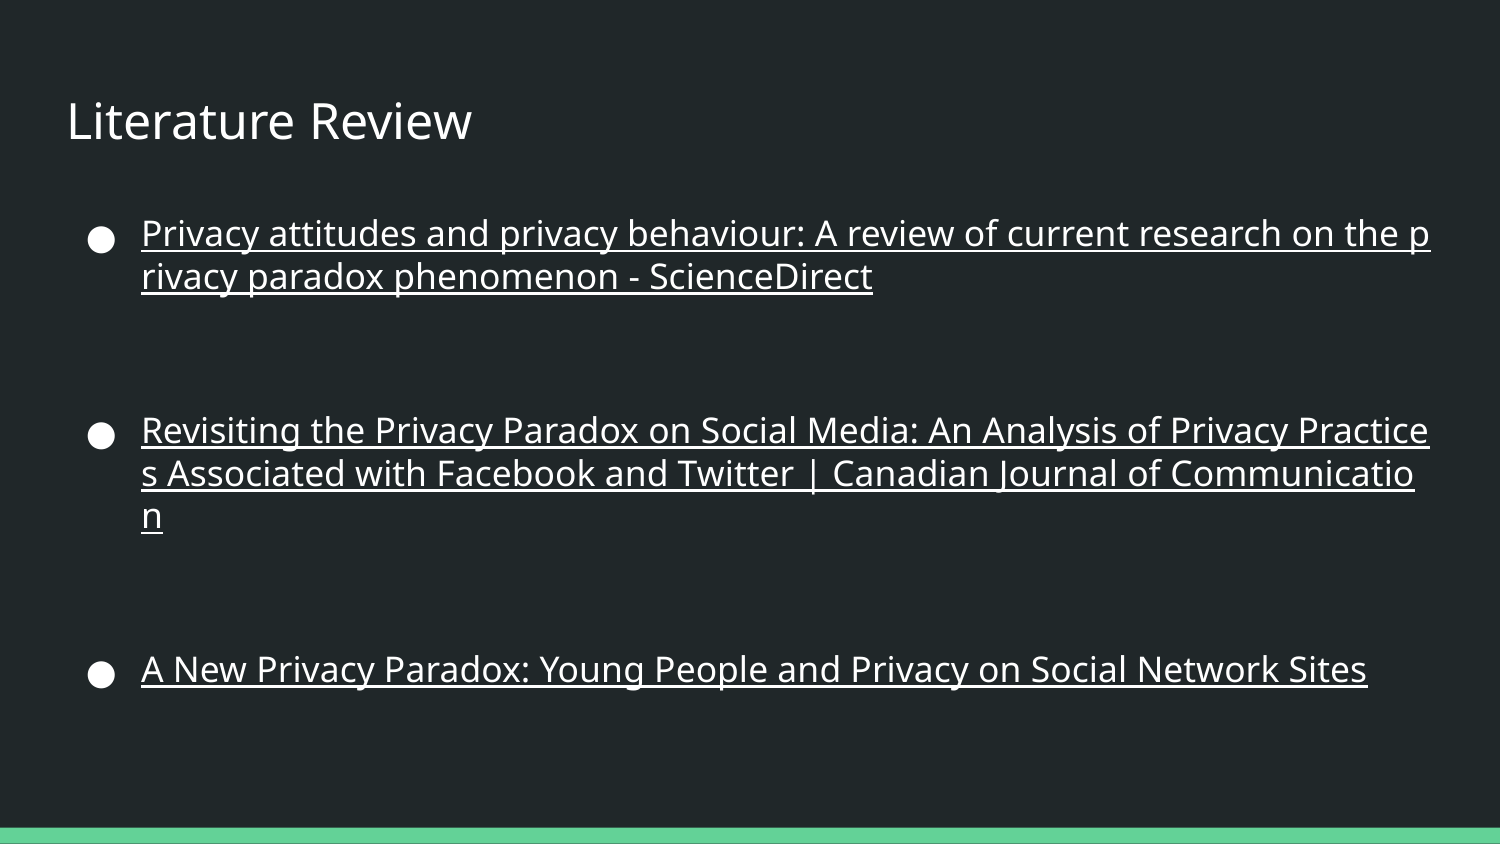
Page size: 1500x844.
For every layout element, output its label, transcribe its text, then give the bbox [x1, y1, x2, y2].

title Literature Review [51, 74, 1449, 169]
list Privacy attitudes and privacy behaviour: A review of current research on the privacy paradox phenomenon - ScienceDirect Revisiting the Privacy Paradox on Social Media: An Analysis of Privacy Practices Associated with Facebook and Twitter | Canadian Journal of Communication A New Privacy Paradox: Young People and Privacy on Social Network Sites [51, 189, 1449, 750]
